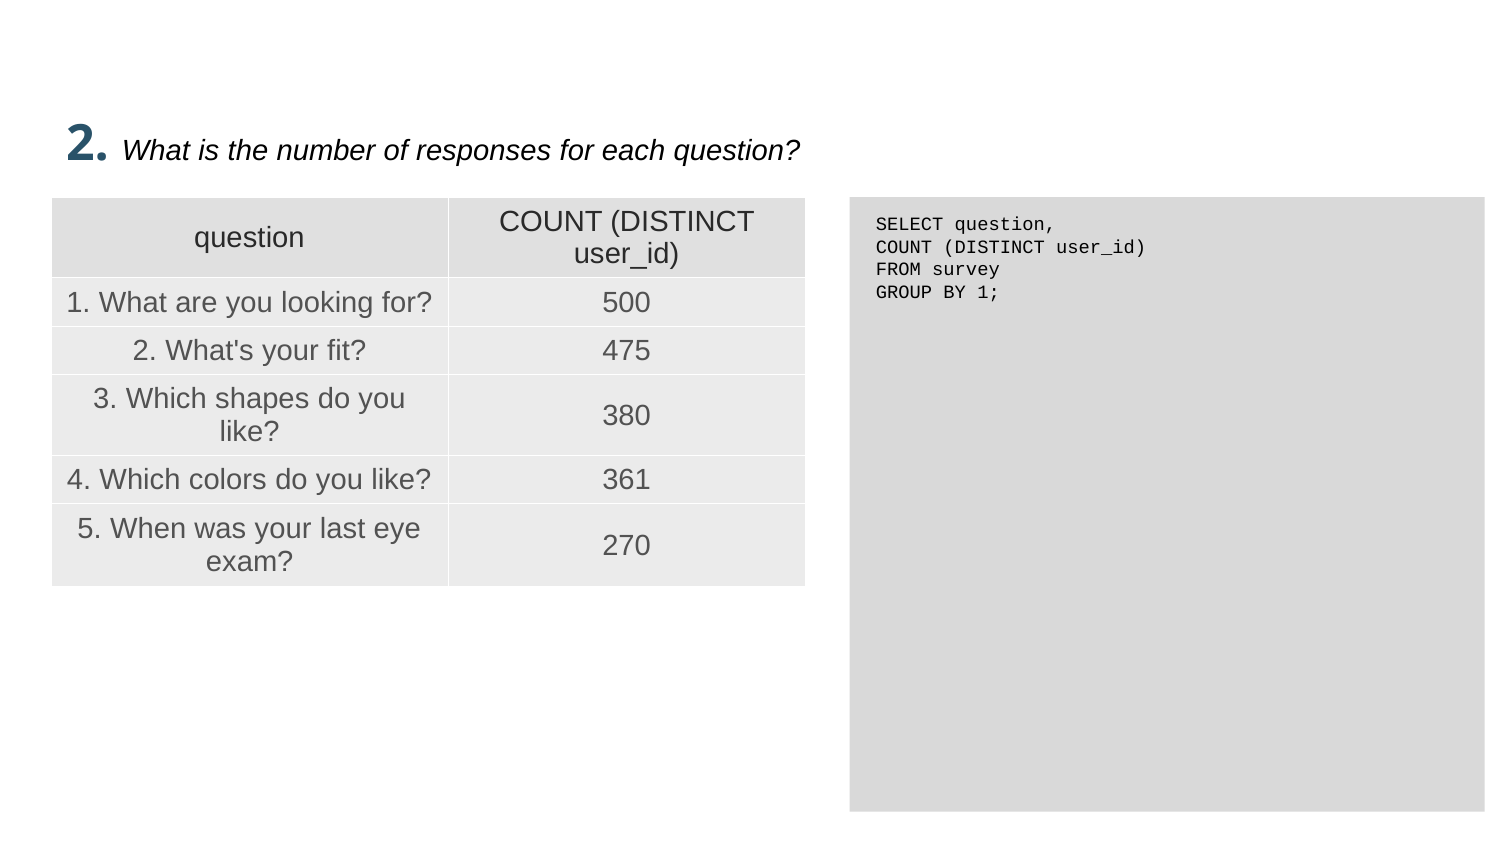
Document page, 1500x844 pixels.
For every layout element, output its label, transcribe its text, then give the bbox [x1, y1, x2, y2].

table_cell 475 [449, 327, 805, 374]
table_cell 5. When was your last eye exam? [52, 504, 448, 586]
table_header COUNT (DISTINCT user_id) [449, 198, 805, 277]
text_box SELECT question, COUNT (DISTINCT user_id) FROM survey GROUP BY 1; [849, 197, 1485, 812]
table_cell 361 [449, 456, 805, 503]
table_cell 2. What's your fit? [52, 327, 448, 374]
text_box 2. What is the number of responses for each question? [51, 48, 1449, 186]
table_header question [52, 198, 448, 277]
table_cell 380 [449, 375, 805, 455]
table_cell 3. Which shapes do you like? [52, 375, 448, 455]
table_cell 270 [449, 504, 805, 586]
table_cell 4. Which colors do you like? [52, 456, 448, 503]
table_cell 500 [449, 278, 805, 326]
table_cell 1. What are you looking for? [52, 278, 448, 326]
